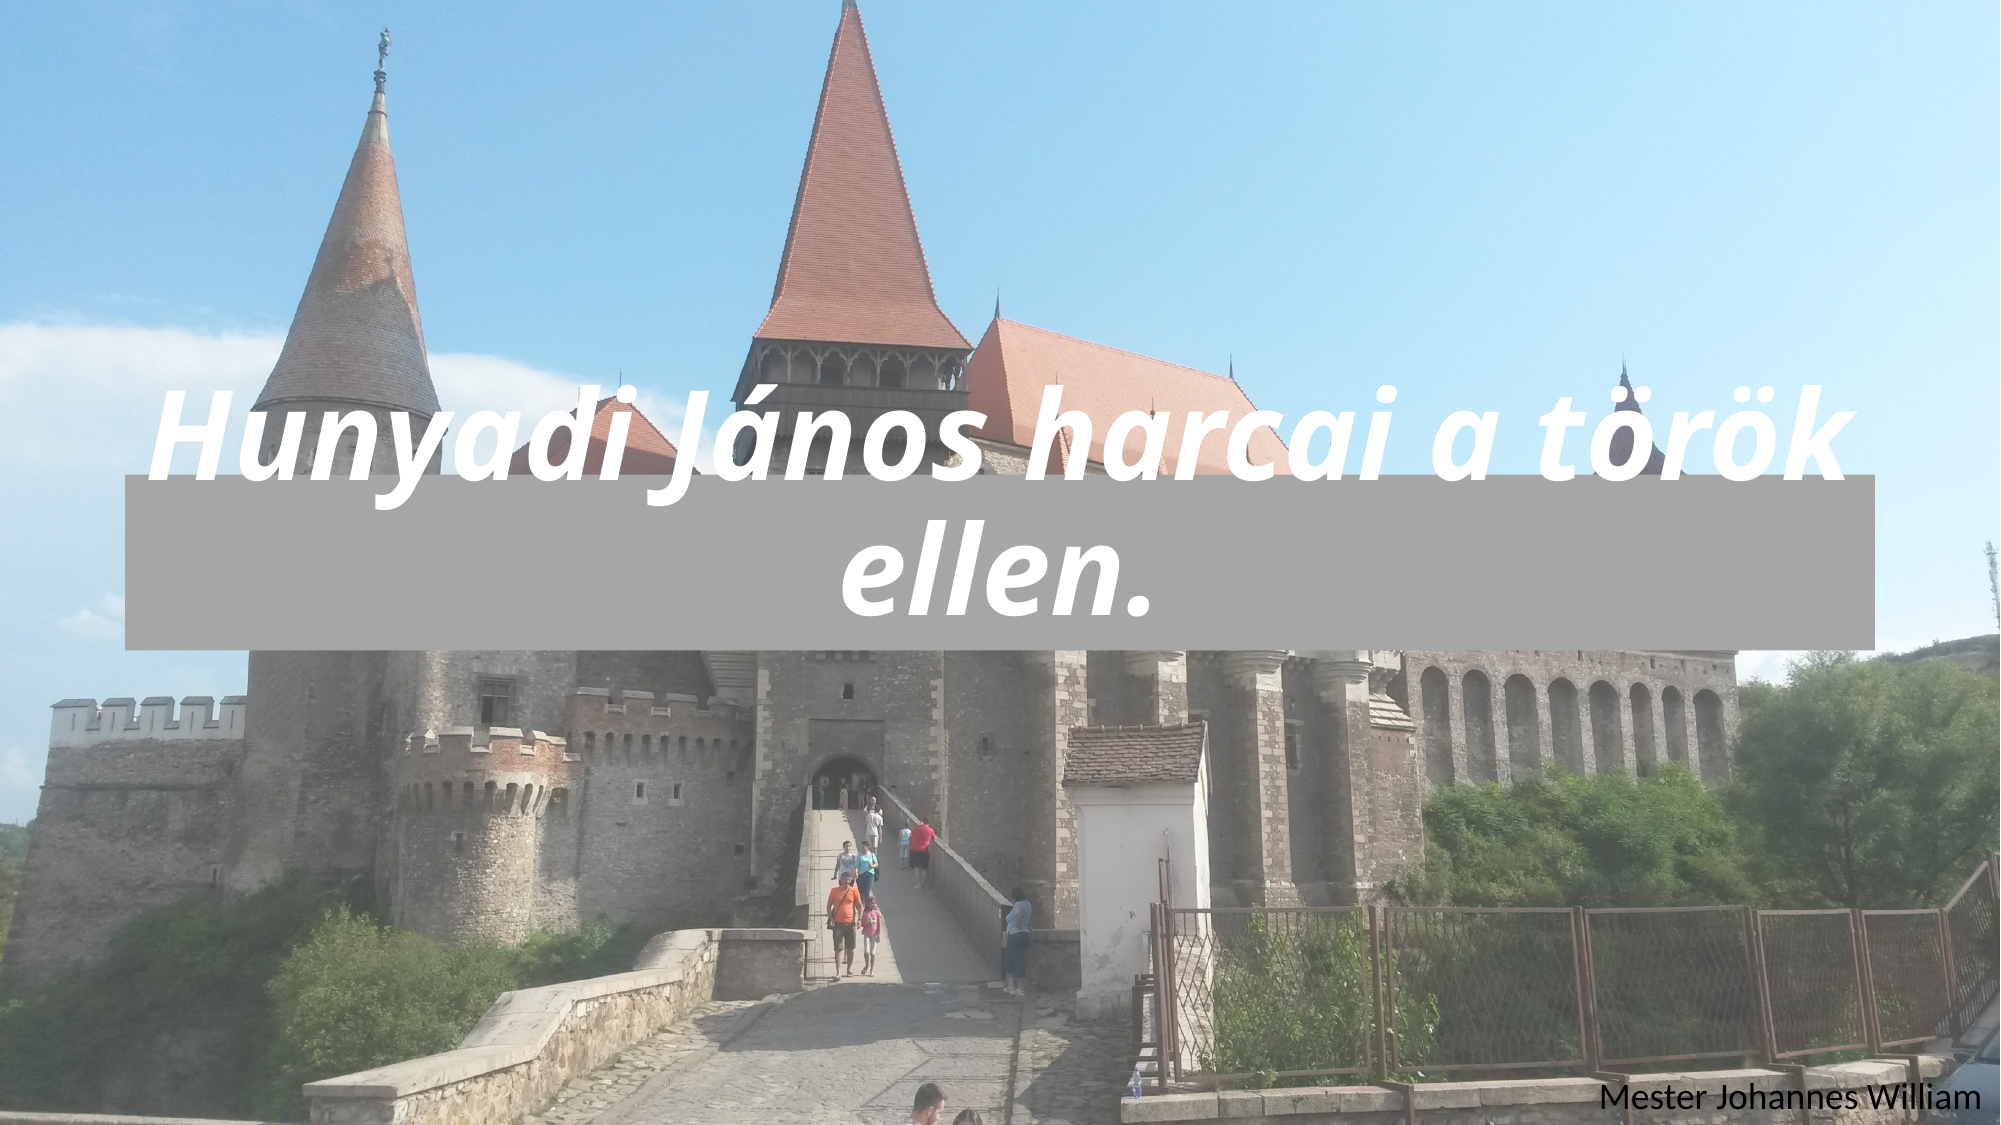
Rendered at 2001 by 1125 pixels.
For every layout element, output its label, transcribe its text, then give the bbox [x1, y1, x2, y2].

title Hunyadi János harcai a török ellen. [125, 474, 1875, 651]
text_box Mester Johannes William [1584, 1064, 1998, 1125]
